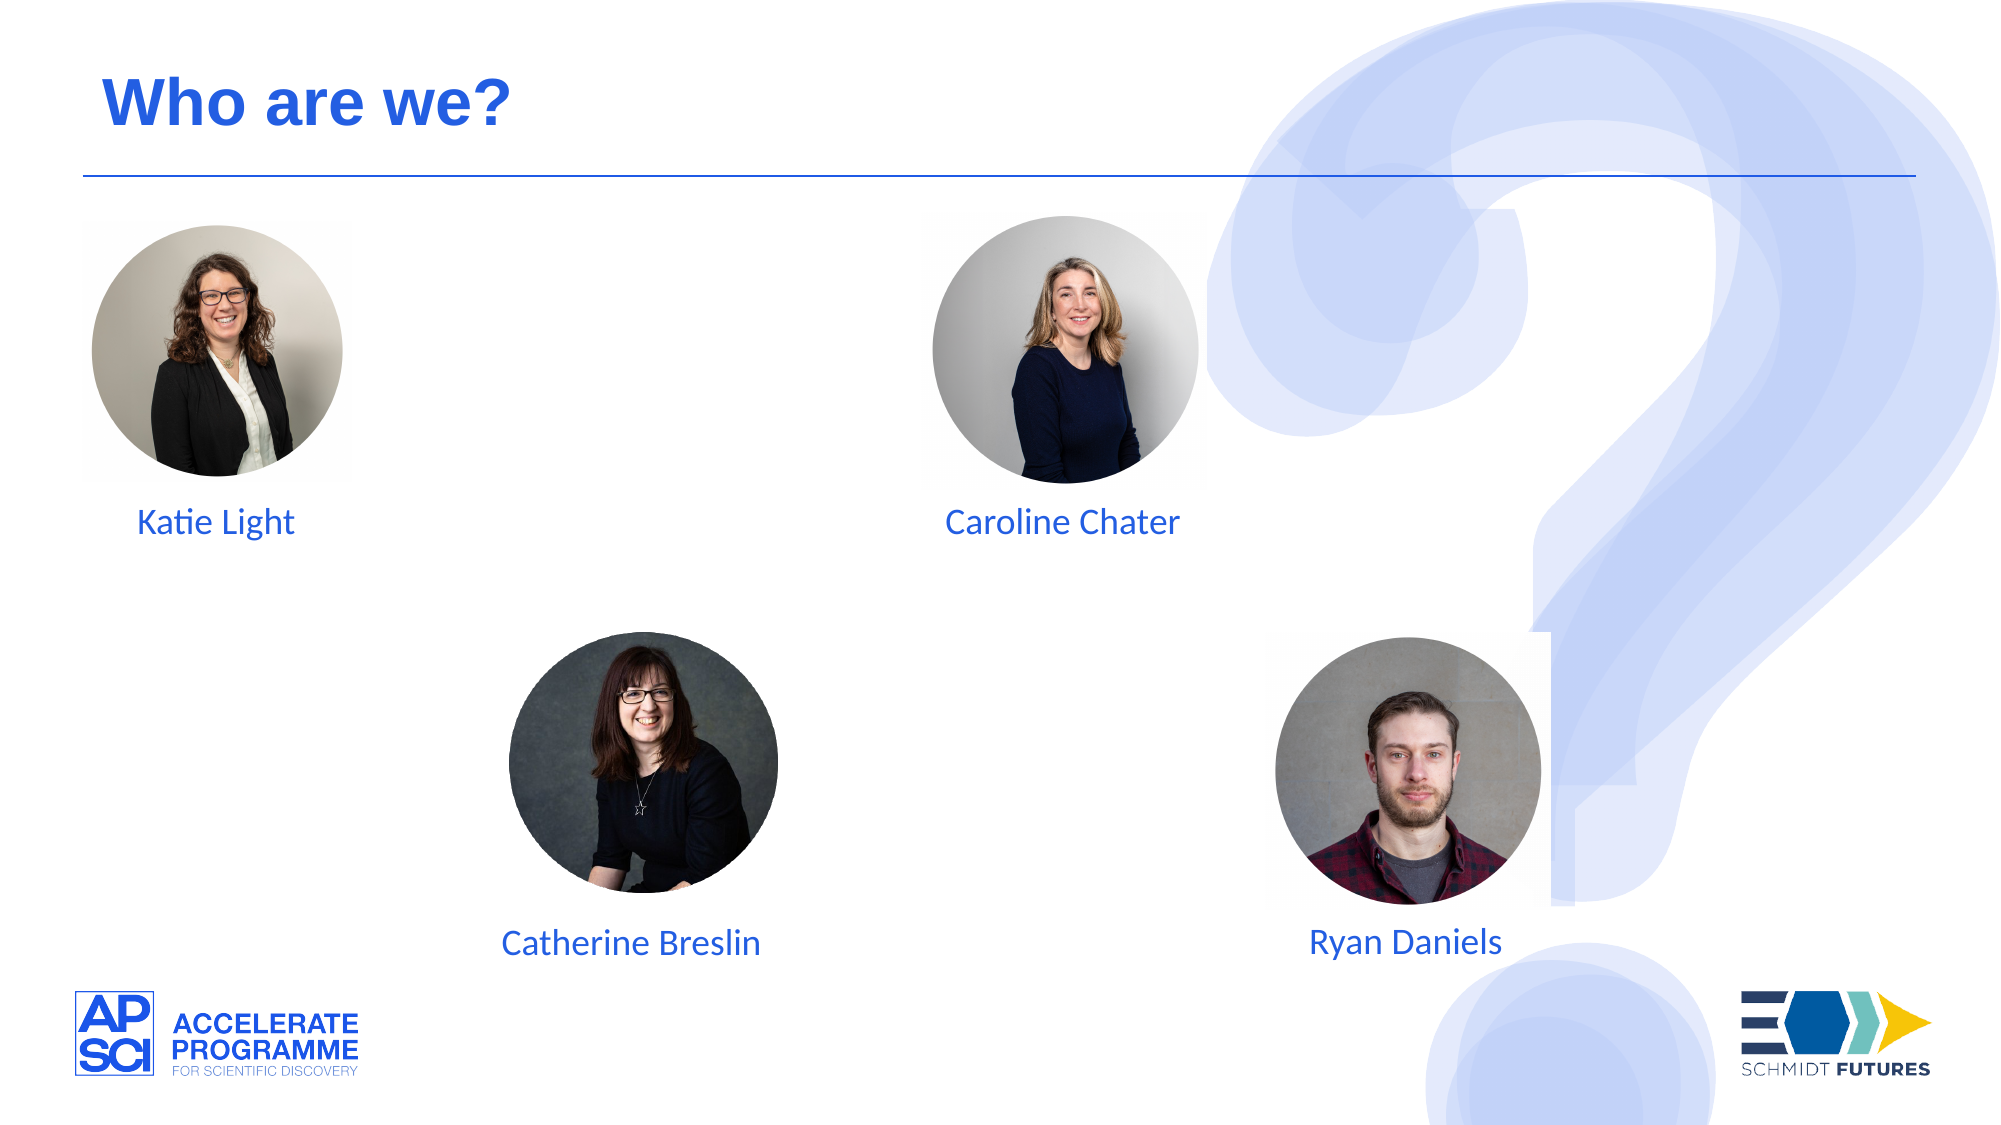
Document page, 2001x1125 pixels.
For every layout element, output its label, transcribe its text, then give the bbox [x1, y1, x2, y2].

picture [1265, 632, 1551, 911]
text_box Katie Light [122, 489, 312, 550]
list Who are we? [82, 61, 1916, 166]
picture [1741, 991, 1933, 1076]
picture [921, 212, 1207, 490]
text_box Caroline Chater [930, 490, 1198, 550]
picture [509, 632, 778, 893]
text_box Catherine Breslin [486, 910, 778, 971]
picture [82, 221, 352, 482]
picture [75, 991, 358, 1076]
text_box Ryan Daniels [1294, 911, 1522, 970]
